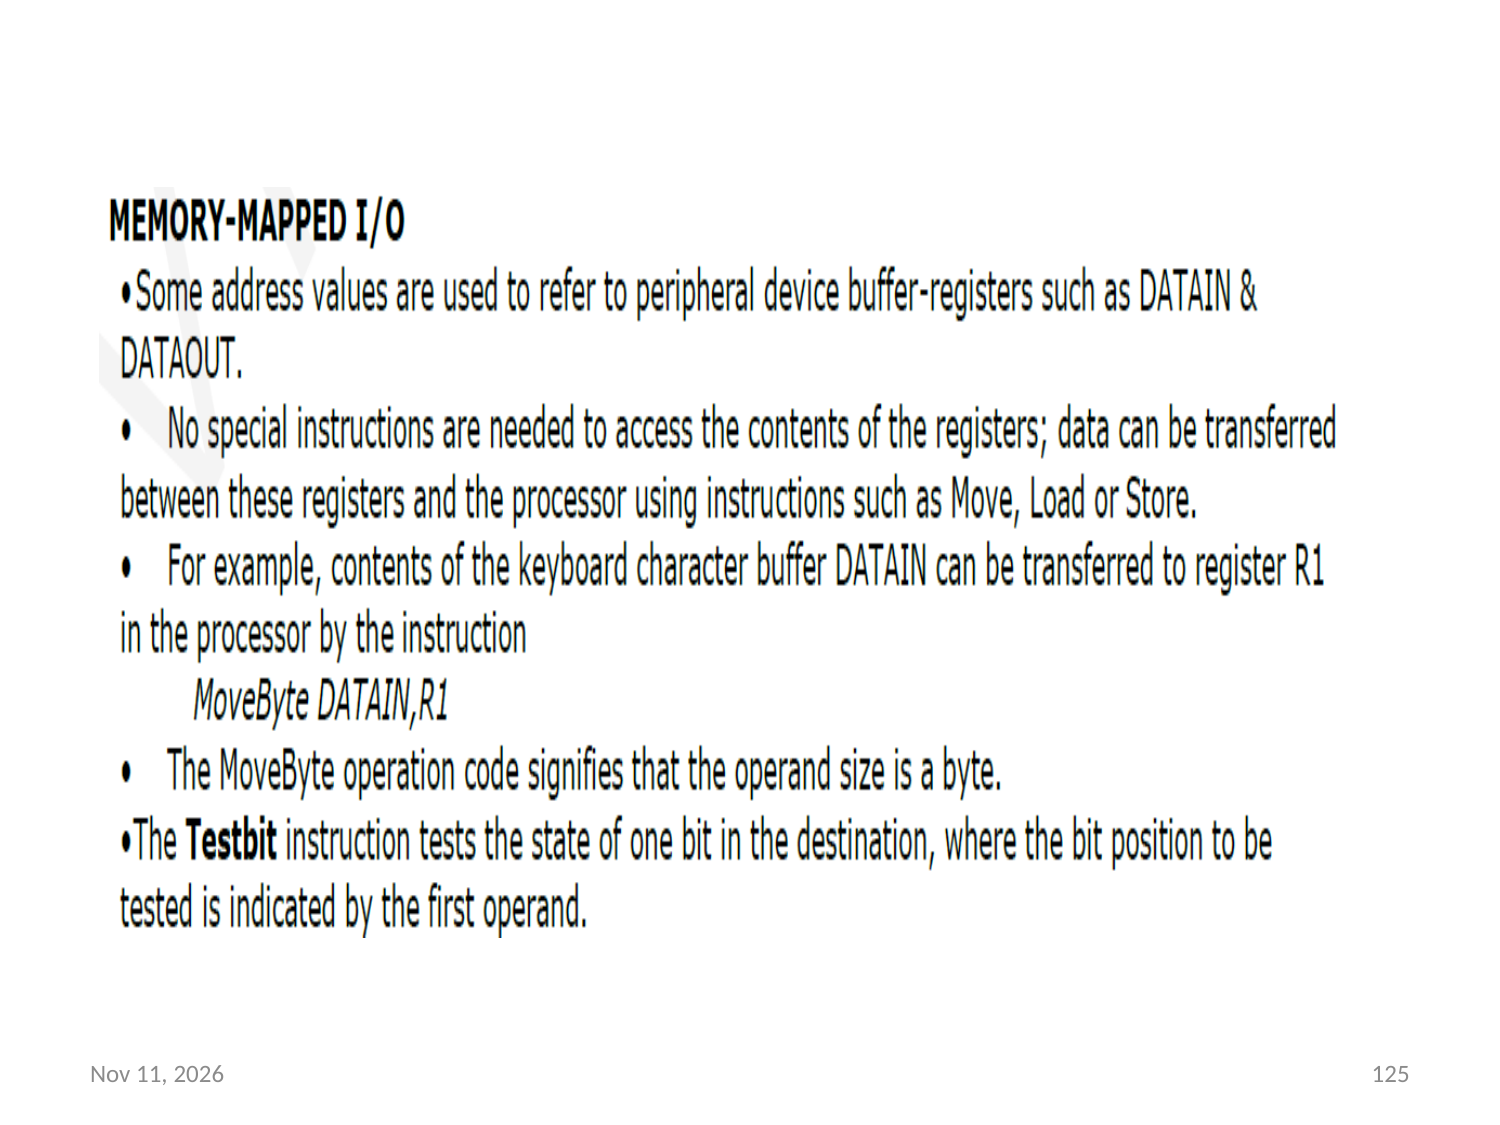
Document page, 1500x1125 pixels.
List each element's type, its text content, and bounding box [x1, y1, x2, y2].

slide_number 125 [1074, 1042, 1425, 1103]
picture [99, 187, 1351, 938]
slide_number 14-Aug-19 [75, 1042, 425, 1103]
